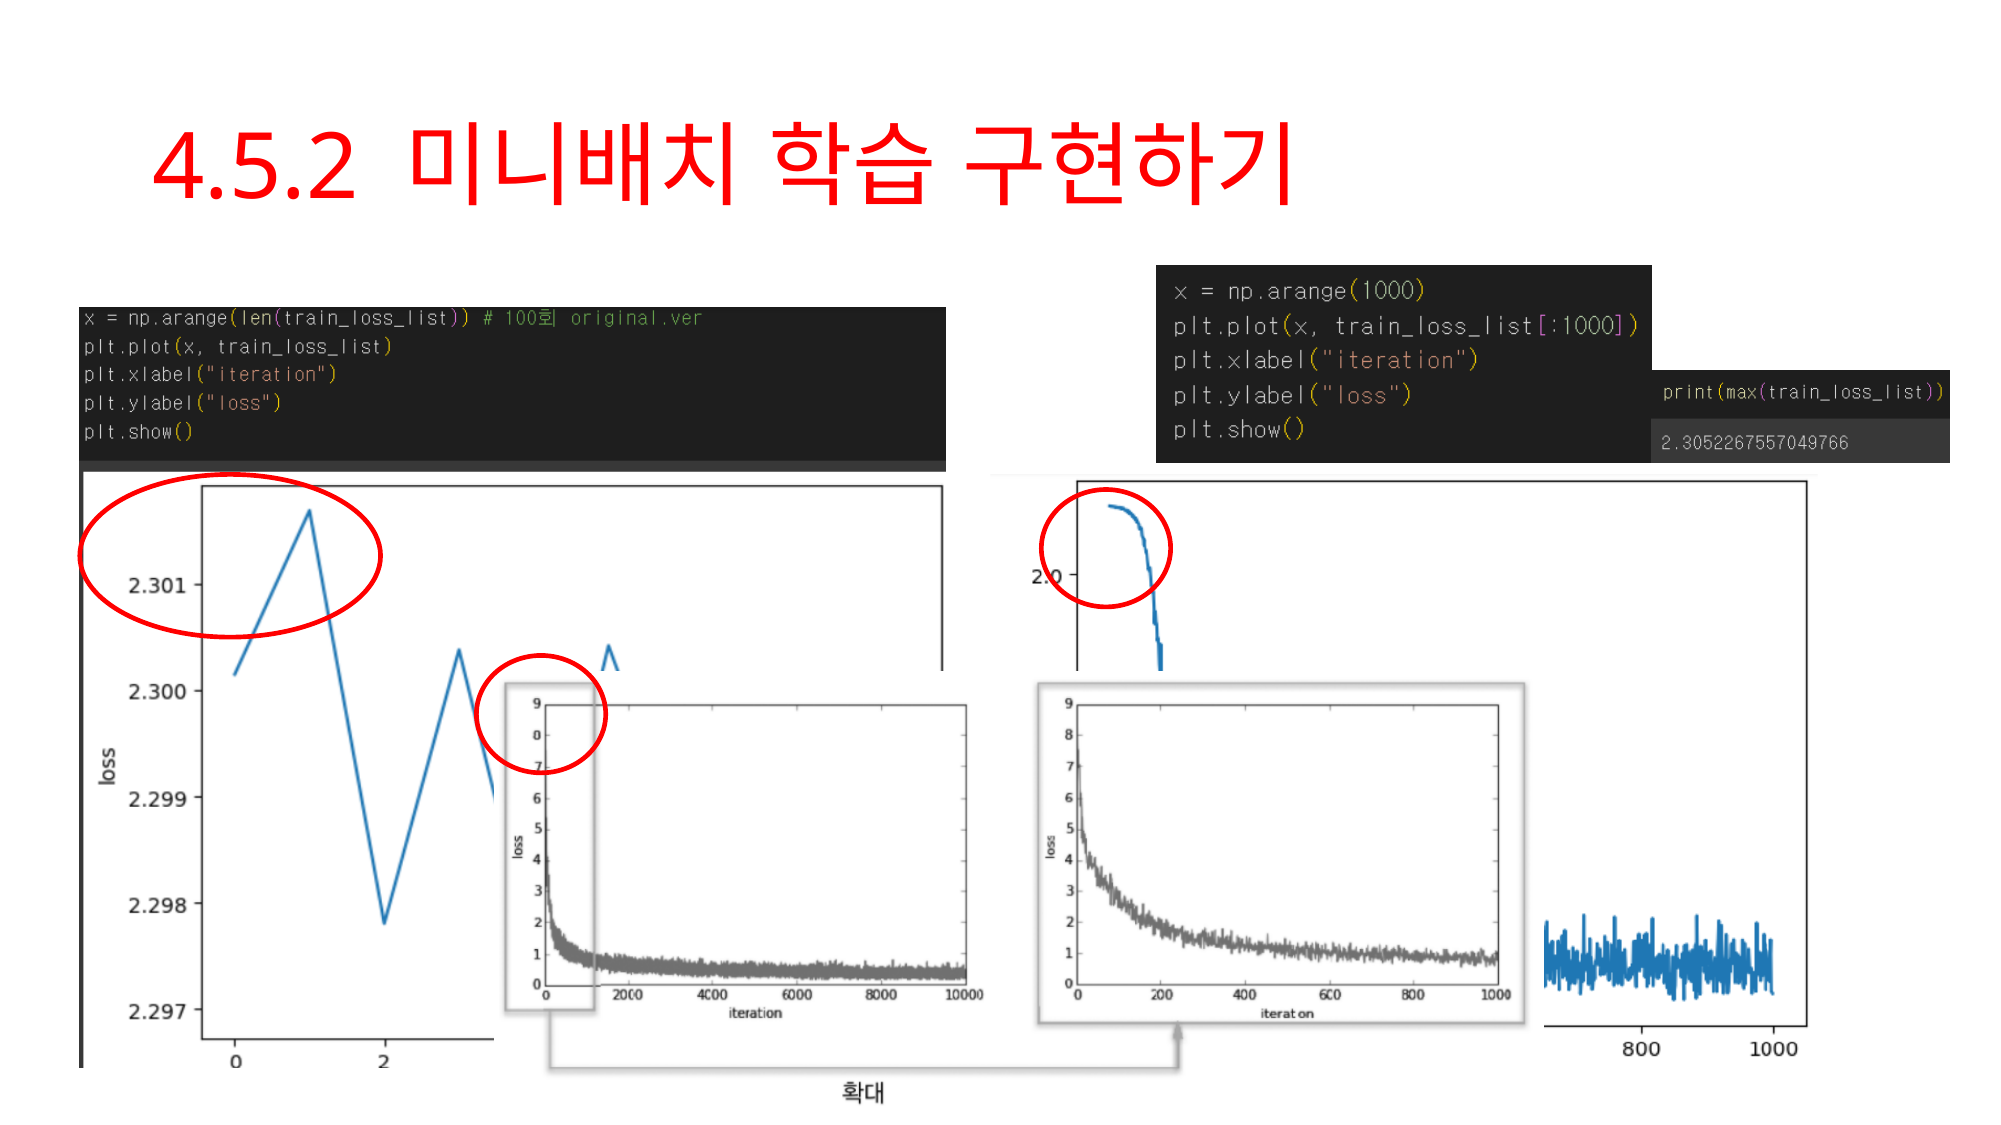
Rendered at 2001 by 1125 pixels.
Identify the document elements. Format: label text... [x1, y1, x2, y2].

title 4.5.2 미니배치 학습 구현하기 [137, 59, 1863, 278]
picture [1156, 265, 1950, 463]
picture [79, 307, 1818, 1111]
